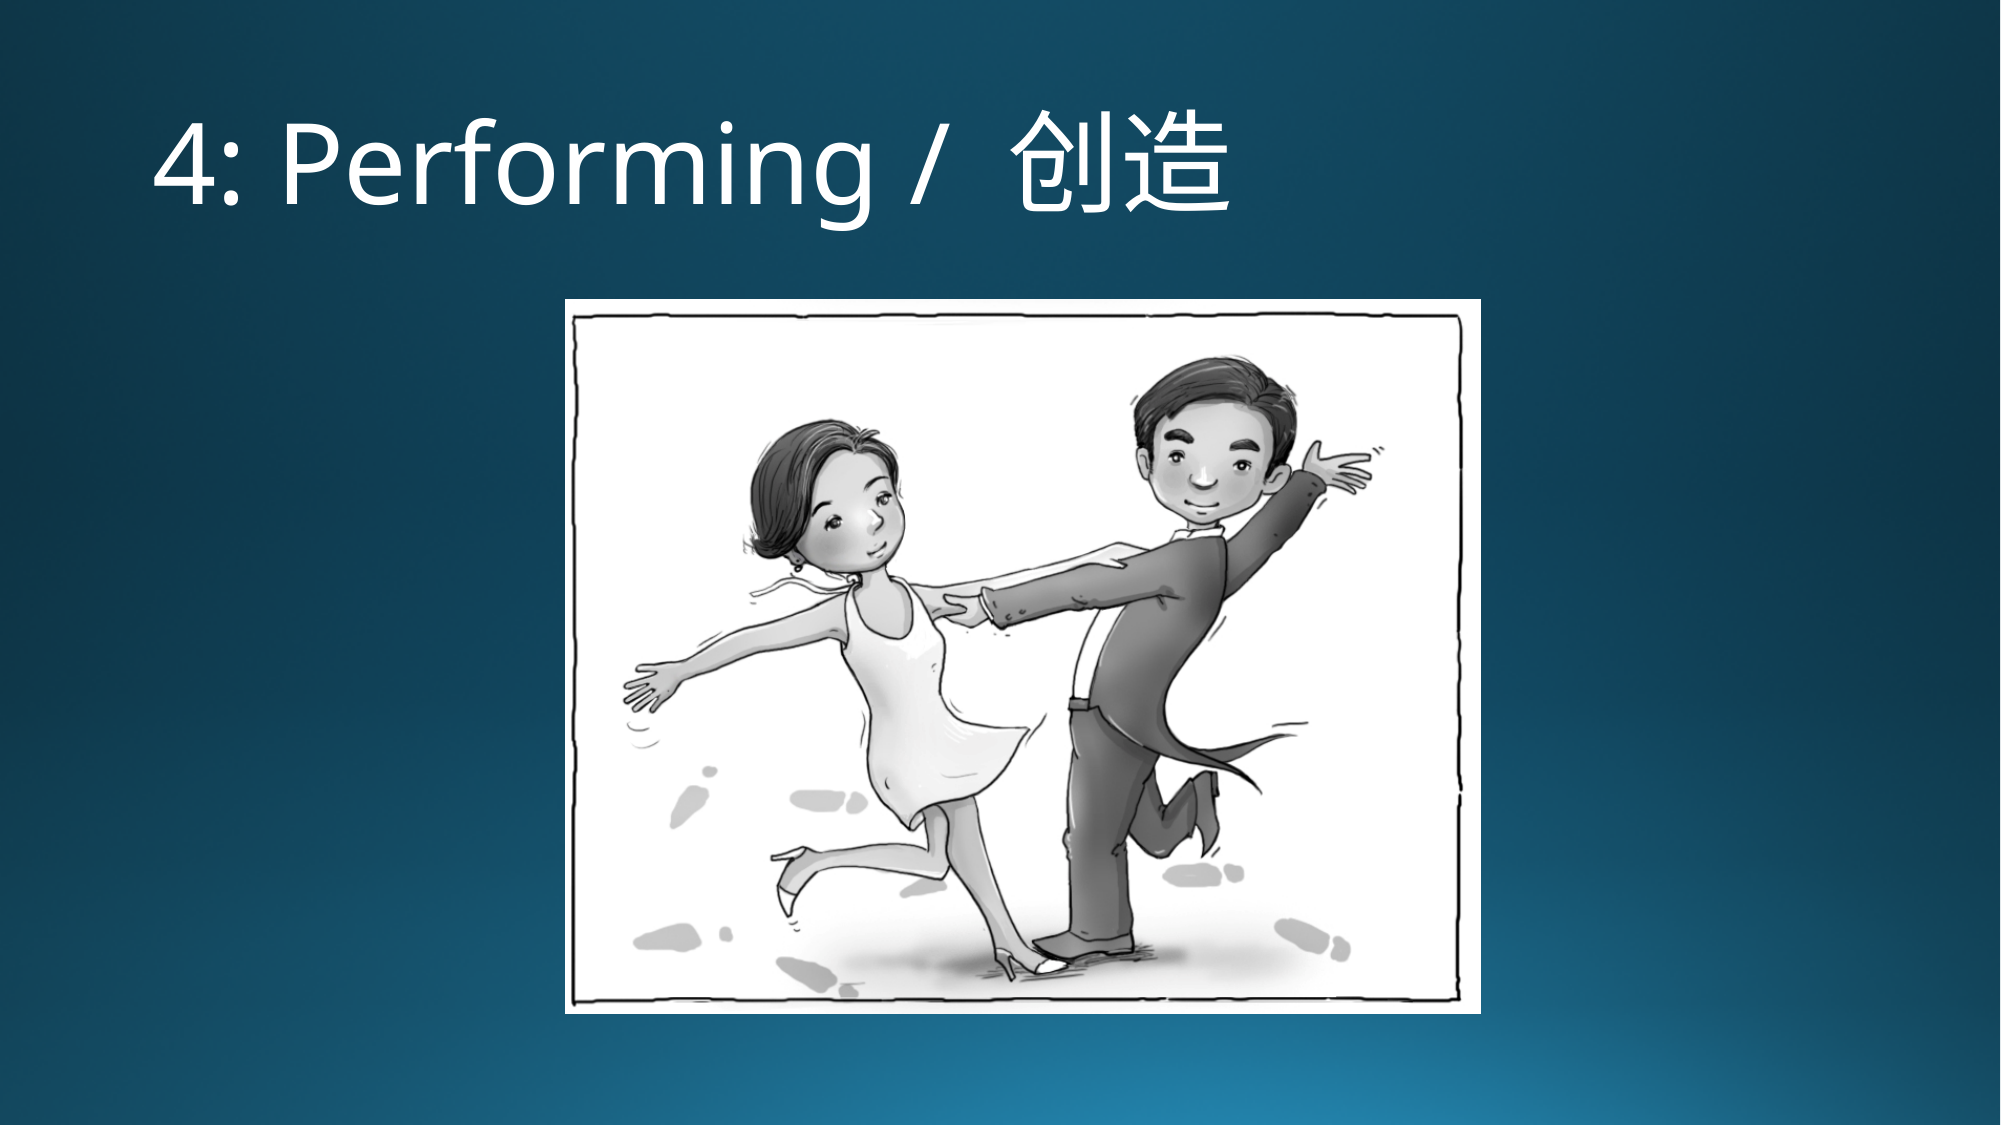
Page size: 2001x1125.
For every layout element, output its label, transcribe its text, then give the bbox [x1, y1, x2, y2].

title 4: Performing / 创造 [137, 59, 1863, 278]
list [565, 299, 1481, 1014]
picture [0, 0, 2001, 1125]
